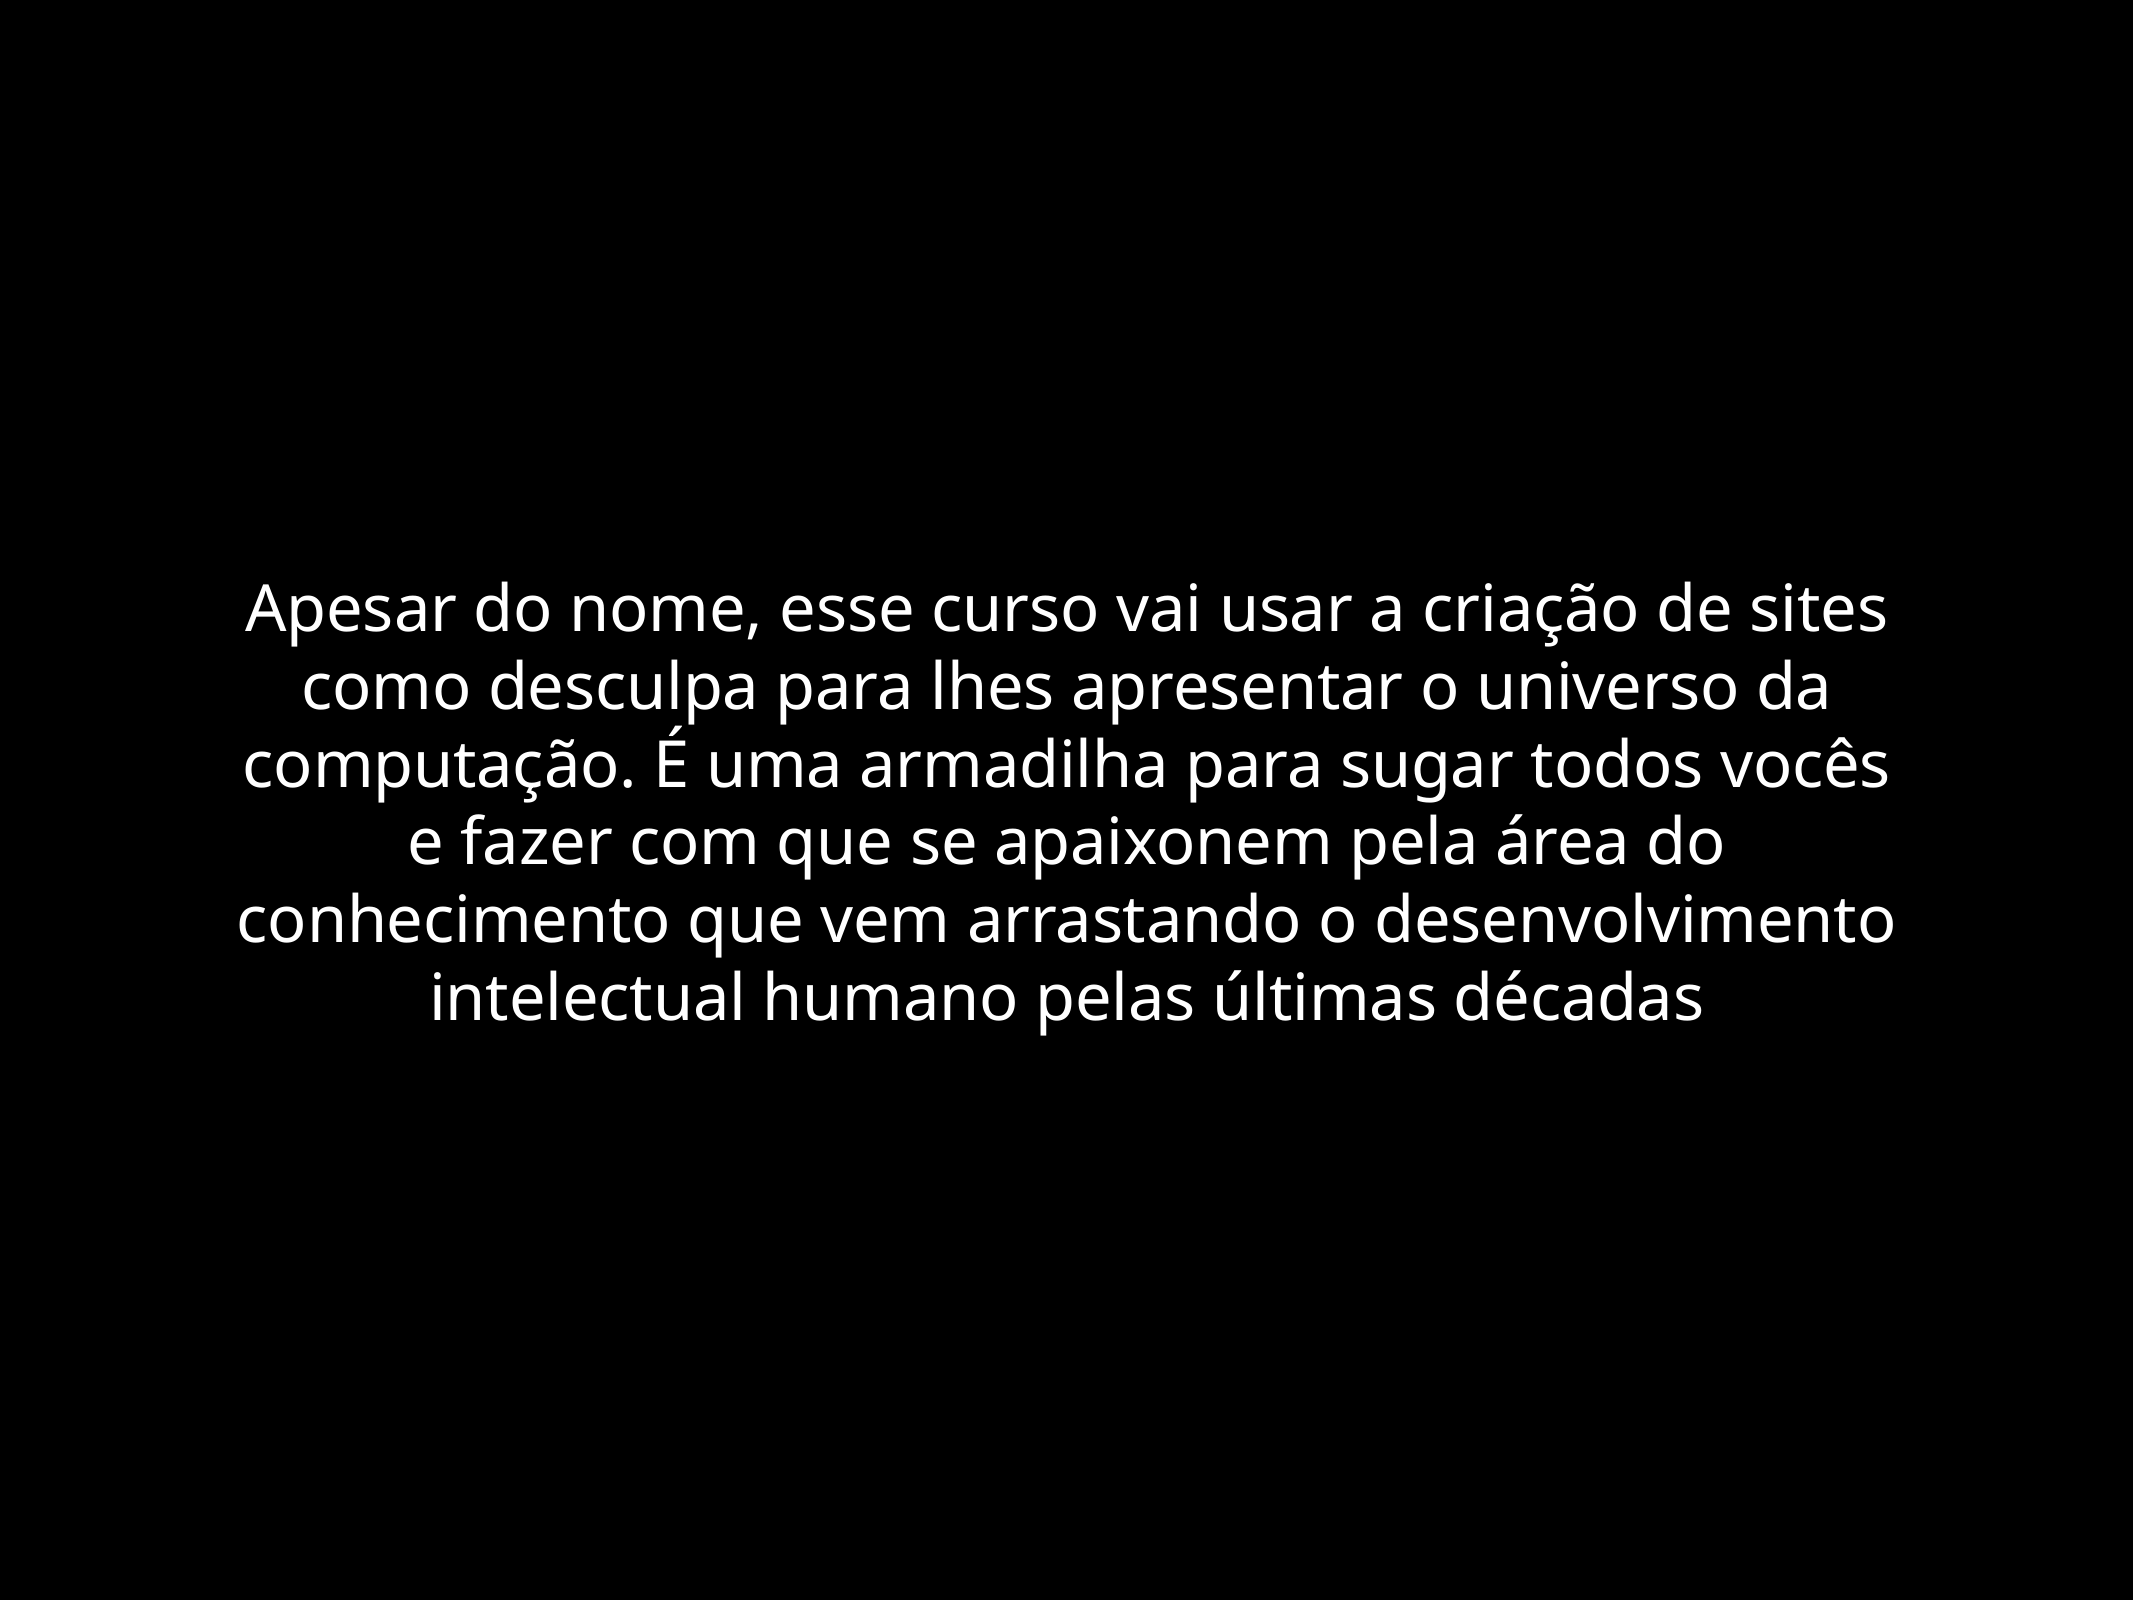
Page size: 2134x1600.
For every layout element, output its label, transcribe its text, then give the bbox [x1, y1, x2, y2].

text_box Apesar do nome, esse curso vai usar a criação de sites como desculpa para lhes apresentar o universo da computação. É uma armadilha para sugar todos vocês e fazer com que se apaixonem pela área do conhecimento que vem arrastando o desenvolvimento intelectual humano pelas últimas décadas [208, 529, 1925, 1071]
